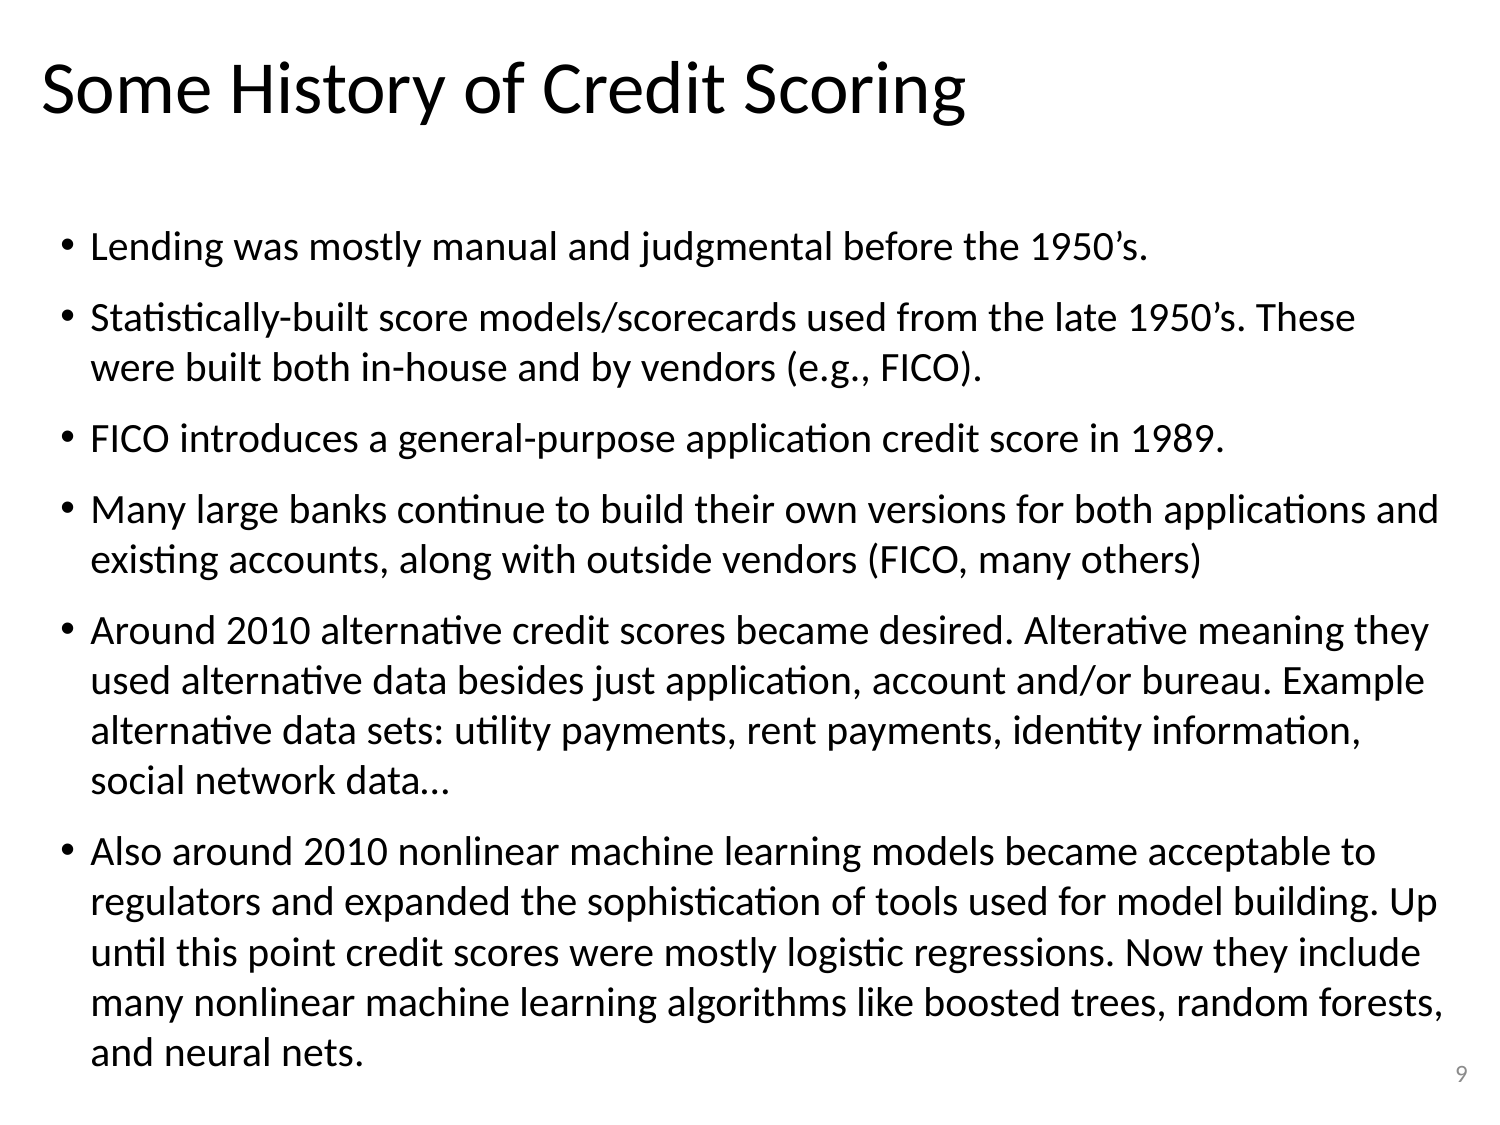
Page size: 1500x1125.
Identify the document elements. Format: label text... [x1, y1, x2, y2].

list Lending was mostly manual and judgmental before the 1950’s. Statistically-built score models/scorecards used from the late 1950’s. These were built both in-house and by vendors (e.g., FICO). FICO introduces a general-purpose application credit score in 1989. Many large banks continue to build their own versions for both applications and existing accounts, along with outside vendors (FICO, many others) Around 2010 alternative credit scores became desired. Alterative meaning they used alternative data besides just application, account and/or bureau. Example alternative data sets: utility payments, rent payments, identity information, social network data… Also around 2010 nonlinear machine learning models became acceptable to regulators and expanded the sophistication of tools used for model building. Up until this point credit scores were mostly logistic regressions. Now they include many nonlinear machine learning algorithms like boosted trees, random forests, and neural nets. [45, 211, 1466, 1102]
title Some History of Credit Scoring [26, 23, 1321, 157]
slide_number 9 [1396, 1042, 1483, 1103]
